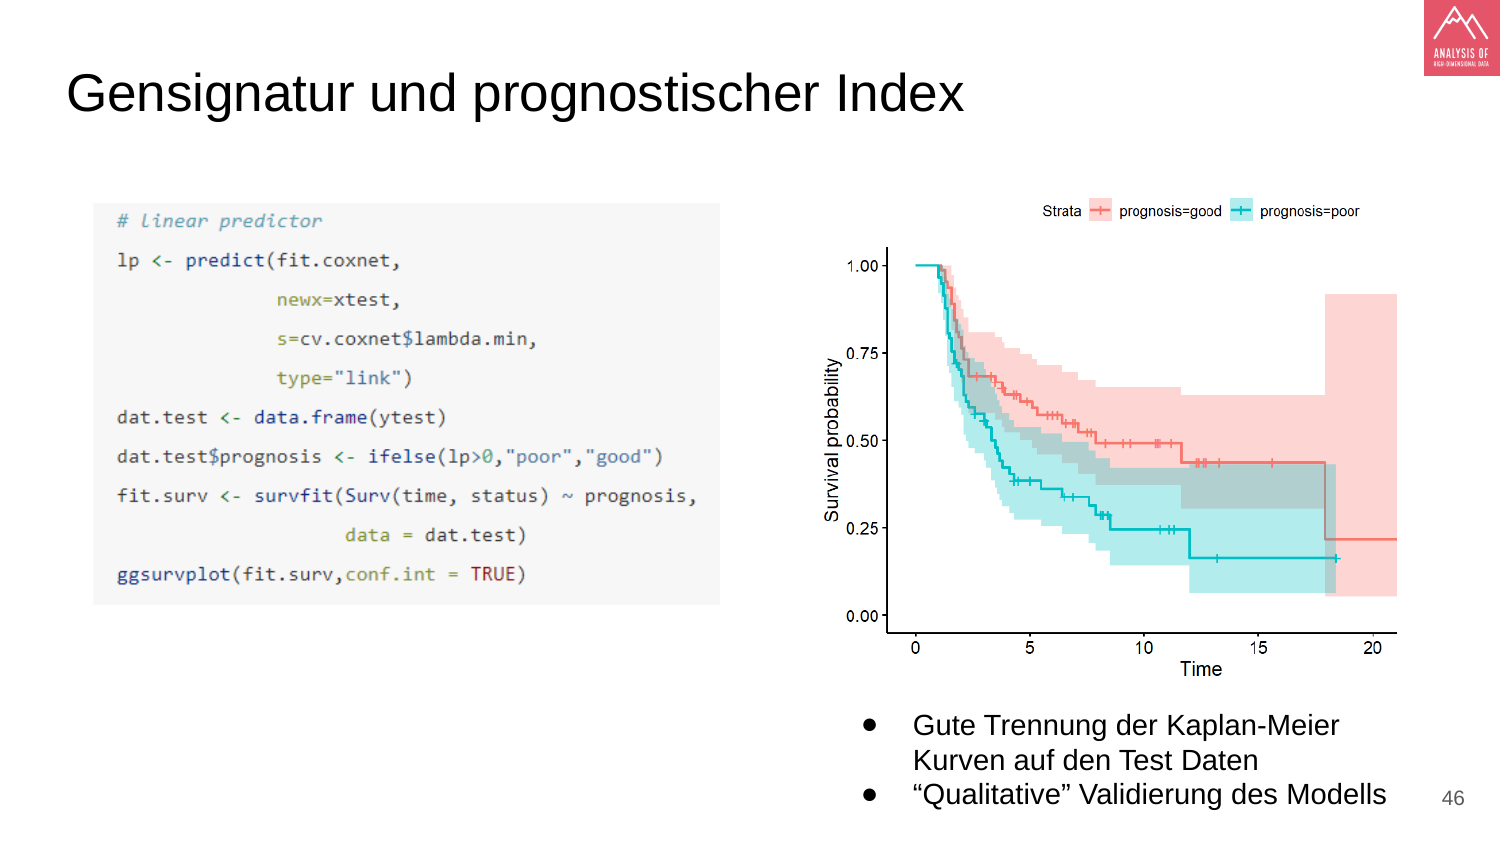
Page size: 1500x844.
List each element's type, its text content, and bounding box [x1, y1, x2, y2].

picture [1424, 0, 1500, 76]
title Gensignatur und prognostischer Index [51, 43, 1449, 138]
text_box Gute Trennung der Kaplan-Meier Kurven auf den Test Daten “Qualitative” Validierung des Modells [822, 691, 1420, 826]
picture [91, 203, 721, 605]
picture [804, 197, 1397, 684]
slide_number ‹#› [1389, 764, 1480, 830]
